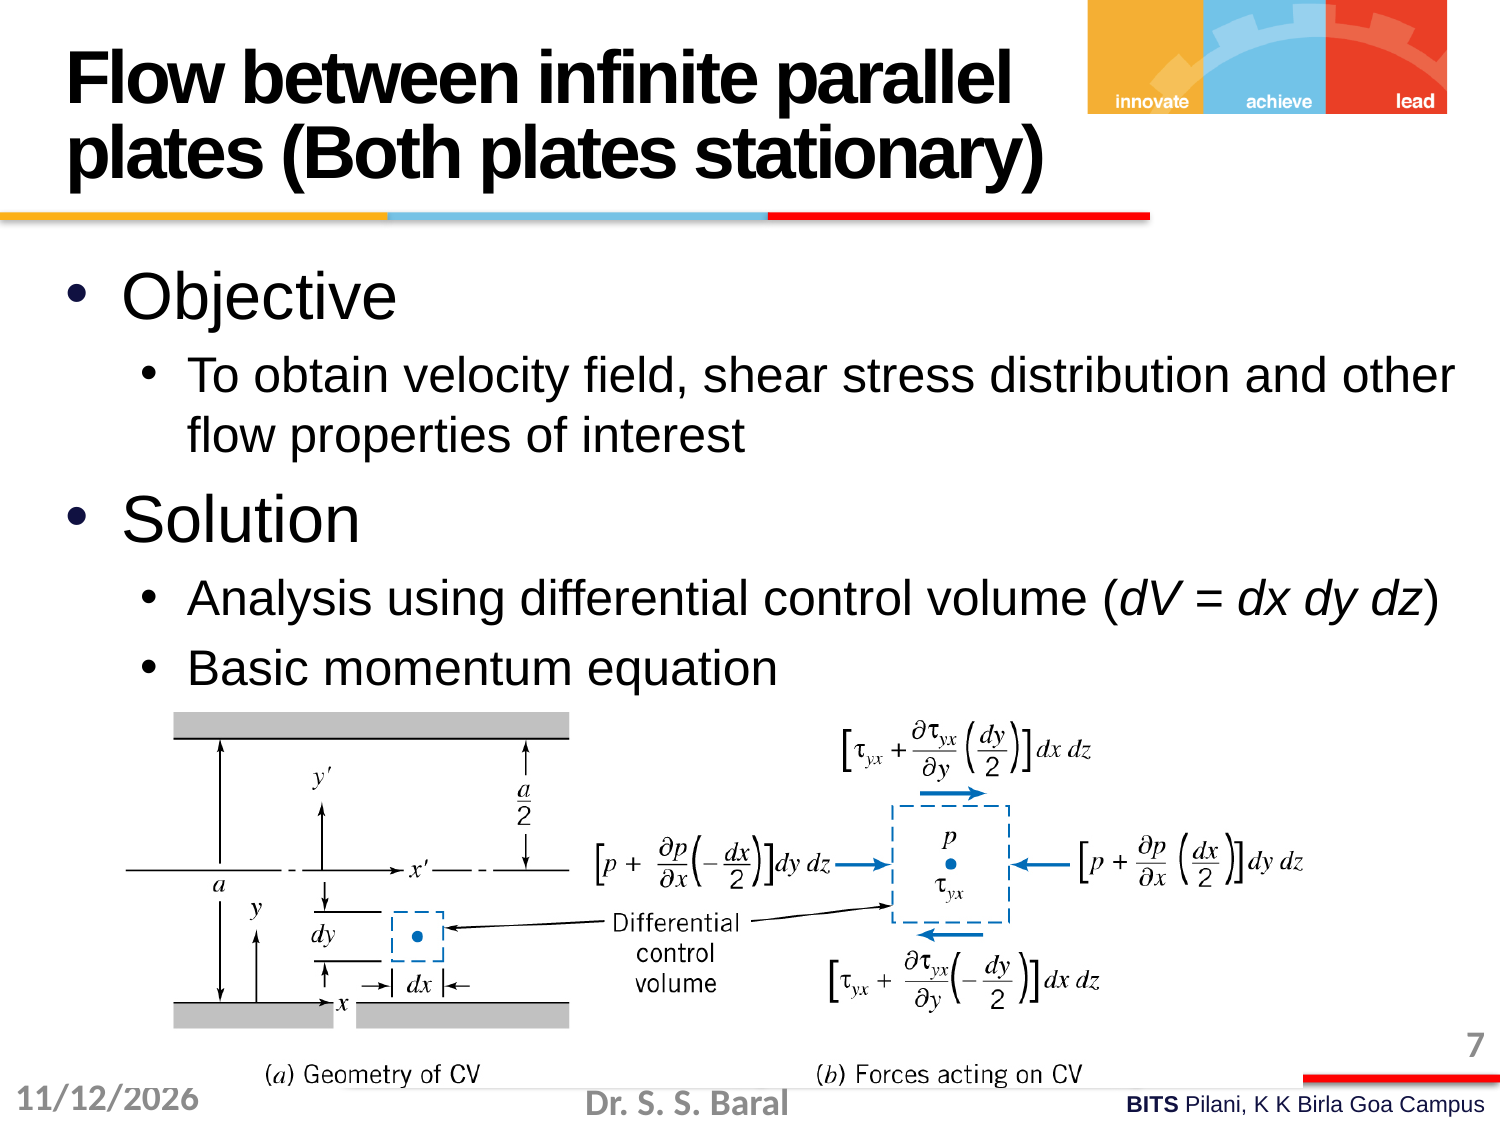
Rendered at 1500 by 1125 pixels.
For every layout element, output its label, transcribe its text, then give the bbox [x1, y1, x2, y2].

list Flow between infinite parallel plates (Both plates stationary) [50, 24, 1088, 213]
list Objective To obtain velocity field, shear stress distribution and other flow properties of interest Solution Analysis using differential control volume (dV = dx dy dz) Basic momentum equation [50, 245, 1500, 1063]
footer Dr. S. S. Baral [487, 1096, 888, 1125]
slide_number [0, 1065, 350, 1125]
picture [1087, 0, 1448, 114]
picture [124, 712, 1303, 1088]
slide_number 7 [1400, 1012, 1500, 1073]
